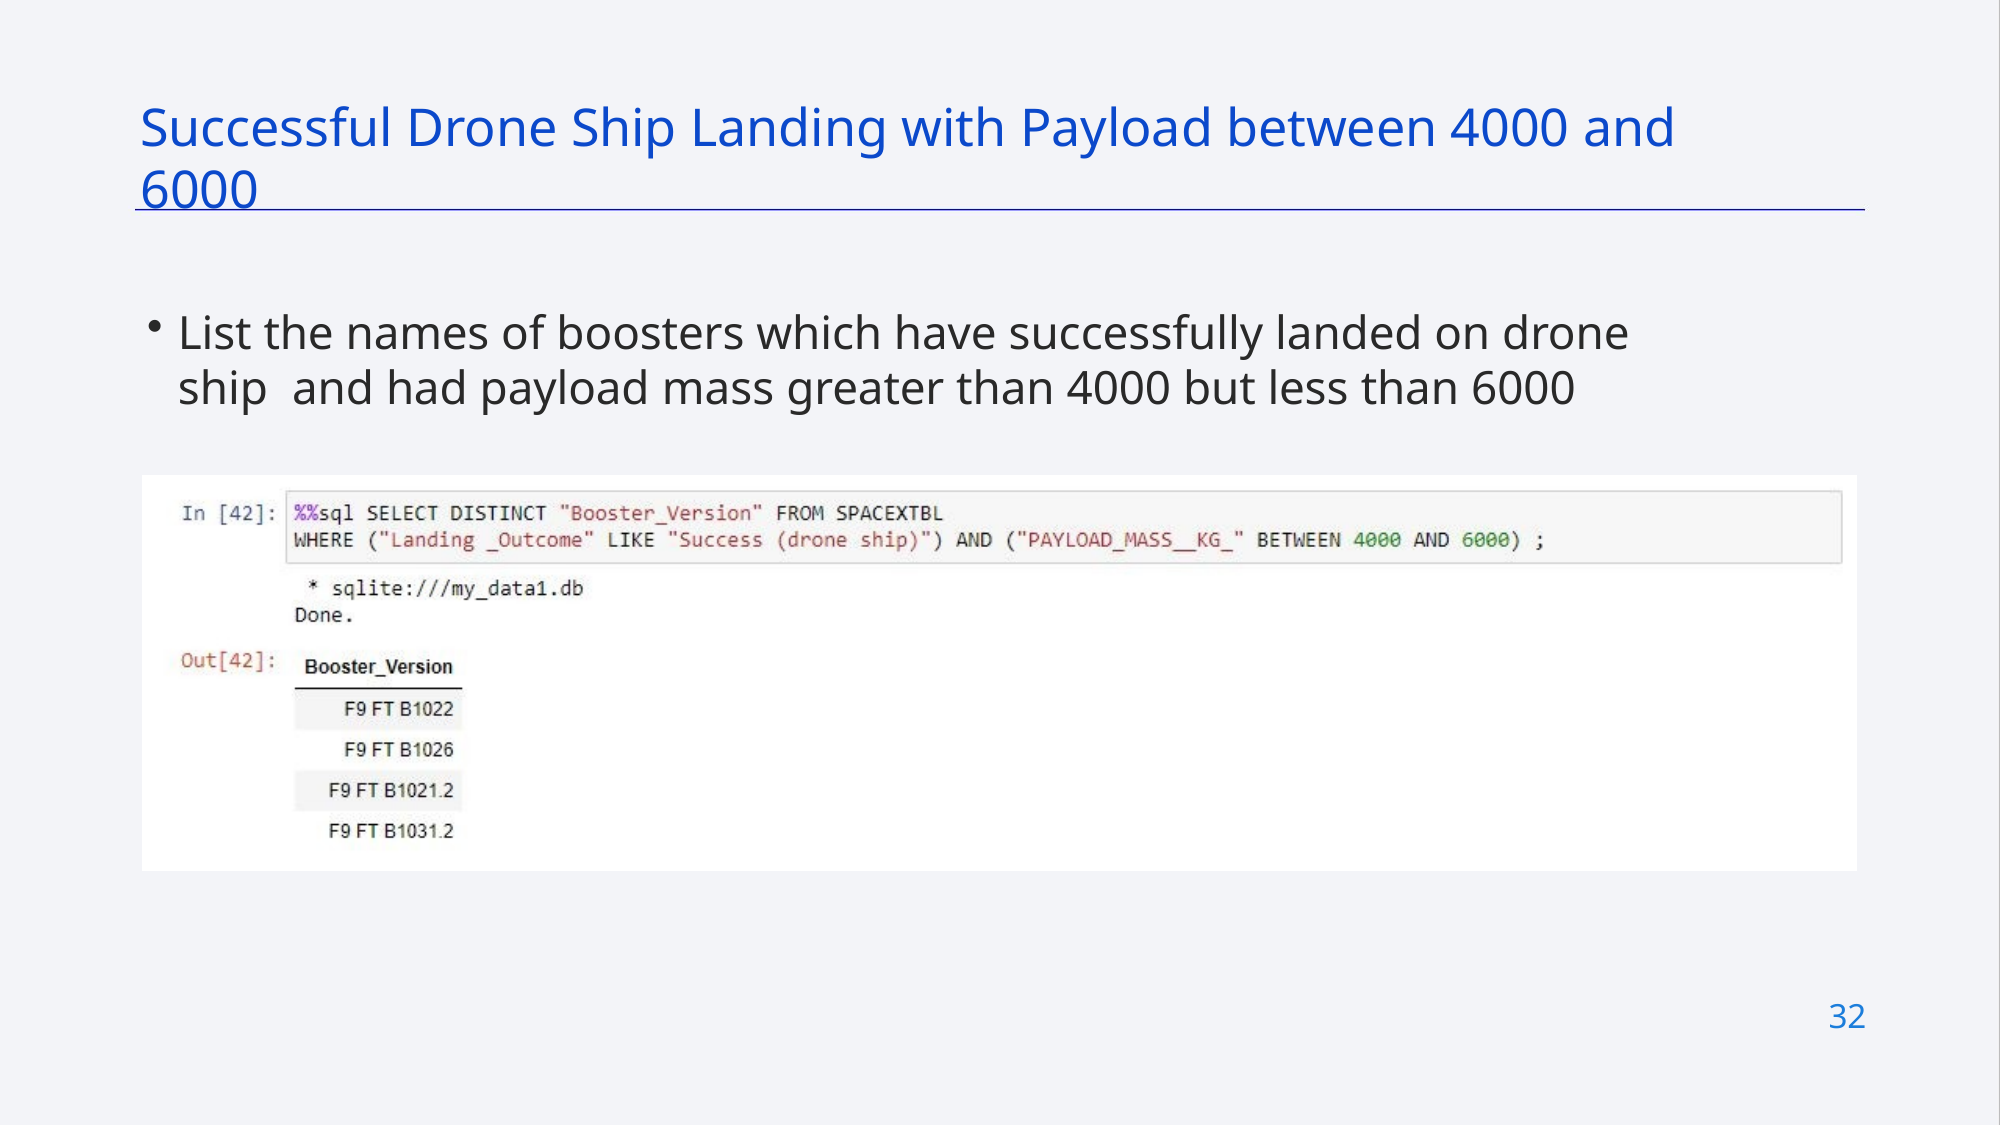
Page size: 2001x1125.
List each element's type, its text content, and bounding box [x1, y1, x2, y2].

slide_number 32 [1822, 1001, 1872, 1125]
title Successful Drone Ship Landing with Payload between 4000 and 6000 [138, 92, 1750, 283]
text_box List the names of boosters which have successfully landed on drone ship and had payload mass greater than 4000 but less than 6000 [145, 301, 1659, 414]
picture [0, 0, 2000, 1125]
